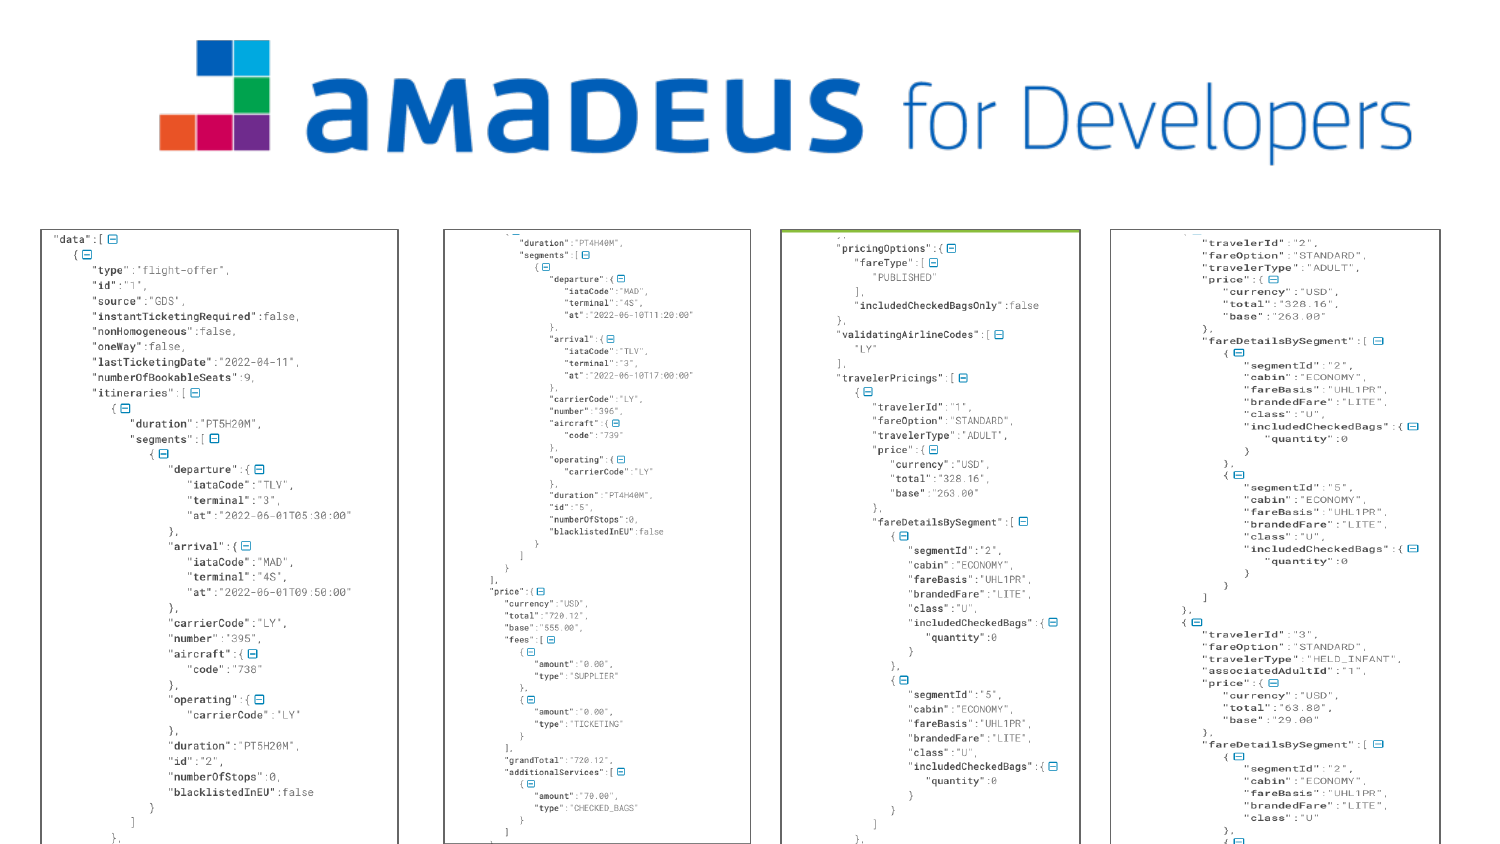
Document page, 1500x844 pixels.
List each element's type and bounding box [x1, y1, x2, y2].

picture [87, 12, 1476, 194]
picture [444, 229, 751, 844]
picture [781, 229, 1080, 844]
picture [41, 229, 398, 844]
picture [1110, 229, 1440, 844]
